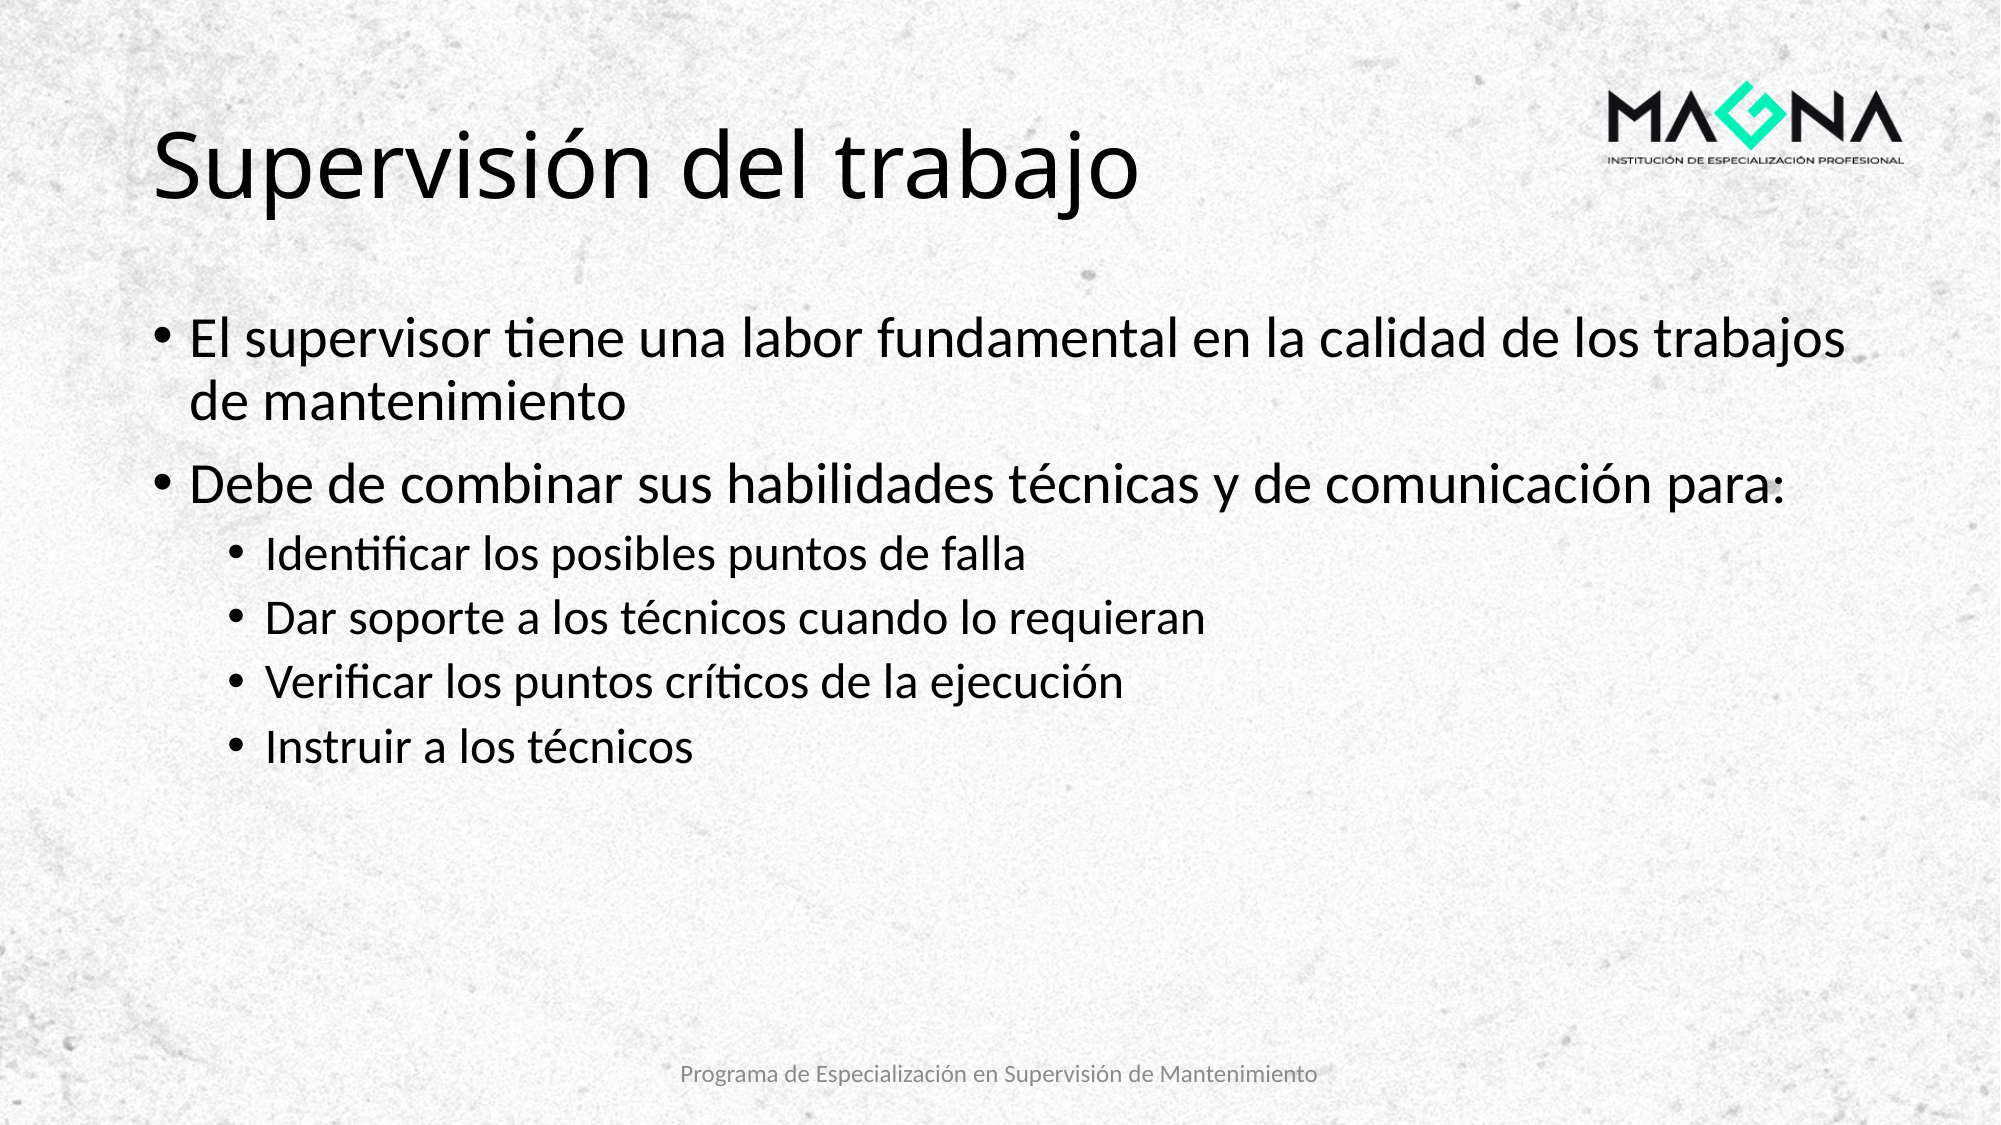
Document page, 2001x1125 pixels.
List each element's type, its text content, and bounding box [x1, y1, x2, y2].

title Supervisión del trabajo [137, 59, 1863, 278]
picture [0, 0, 2001, 1125]
list El supervisor tiene una labor fundamental en la calidad de los trabajos de mantenimiento Debe de combinar sus habilidades técnicas y de comunicación para: Identificar los posibles puntos de falla Dar soporte a los técnicos cuando lo requieran Verificar los puntos críticos de la ejecución Instruir a los técnicos [137, 299, 1863, 1014]
